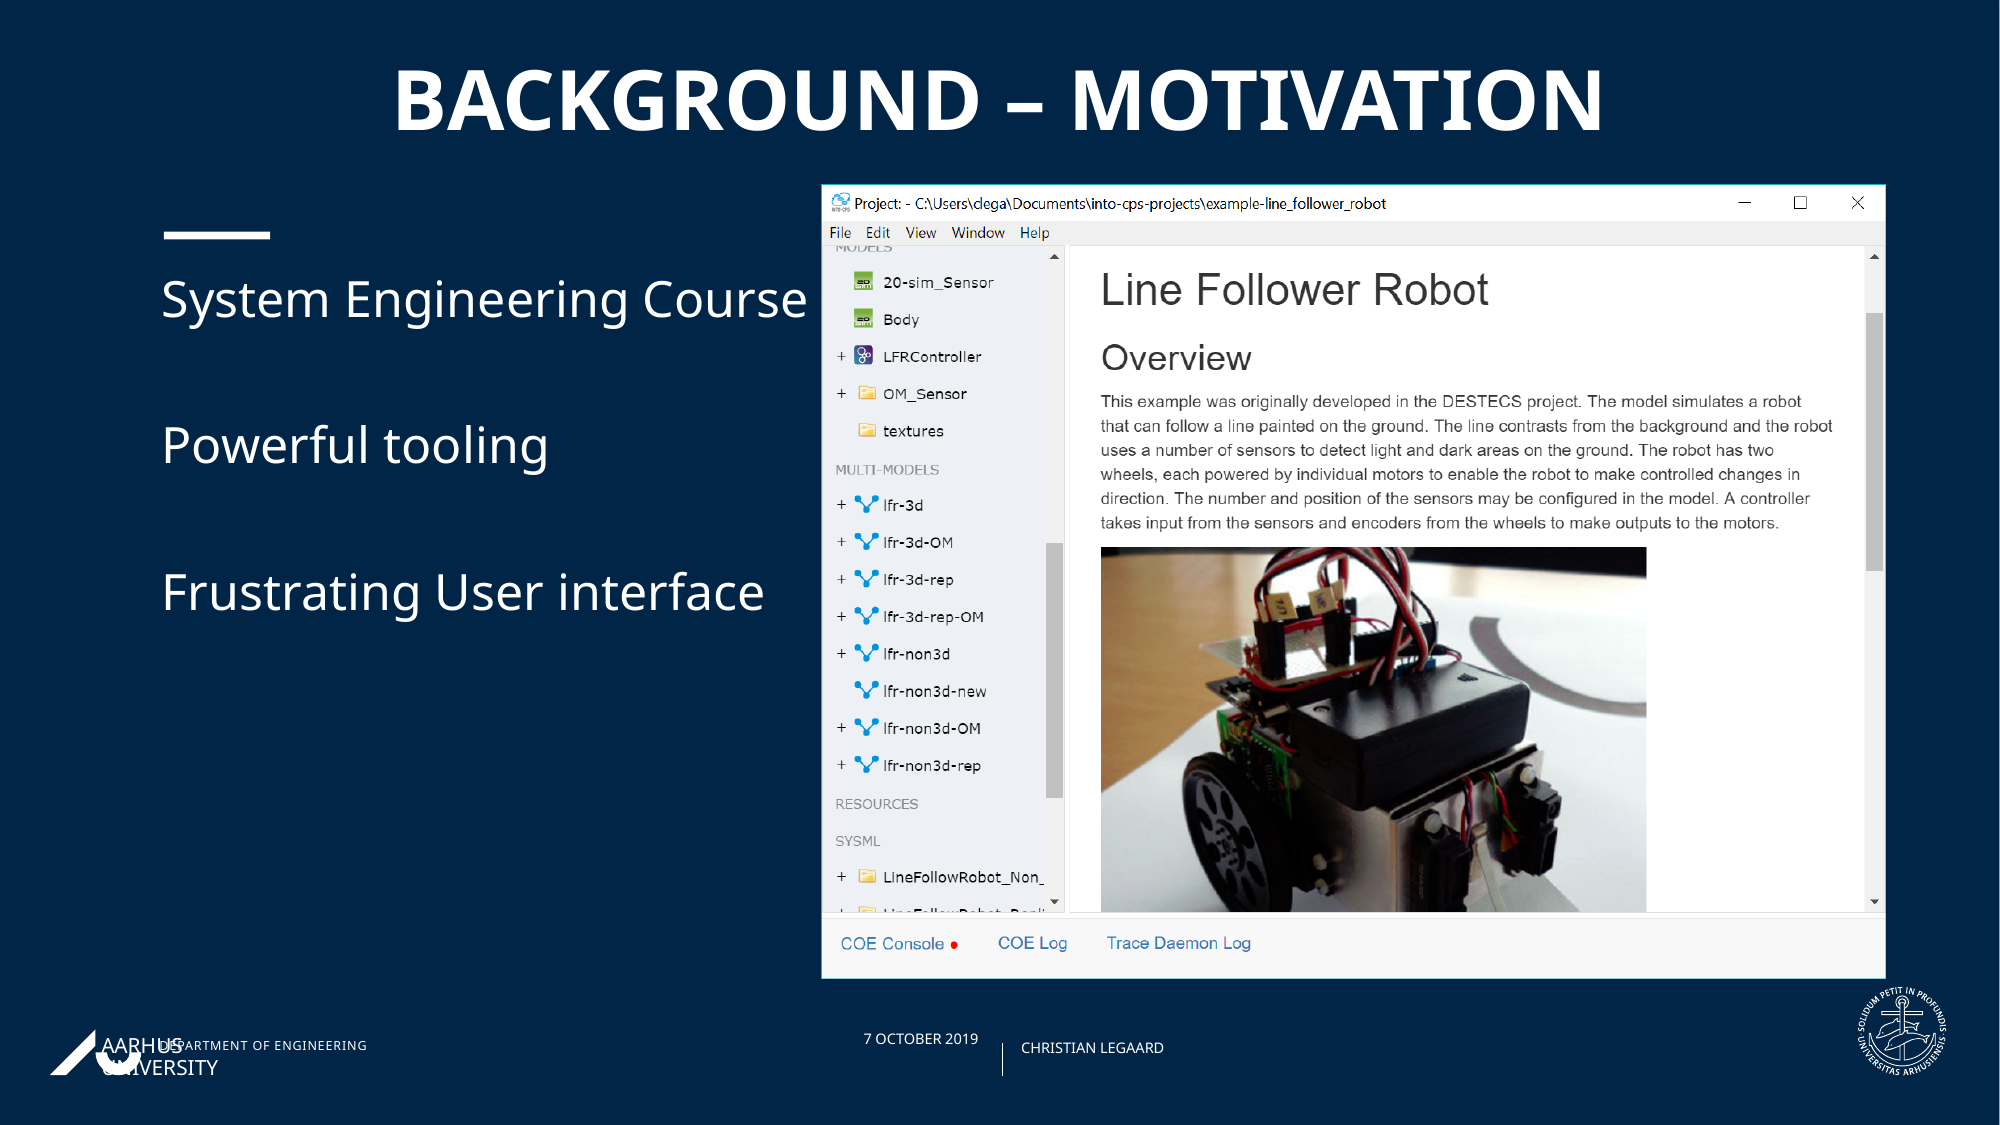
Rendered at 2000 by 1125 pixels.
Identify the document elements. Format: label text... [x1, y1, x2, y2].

picture [821, 184, 1886, 980]
list System Engineering Course Powerful tooling Frustrating User interface [161, 266, 815, 897]
title Background – motivation [216, 77, 1783, 149]
